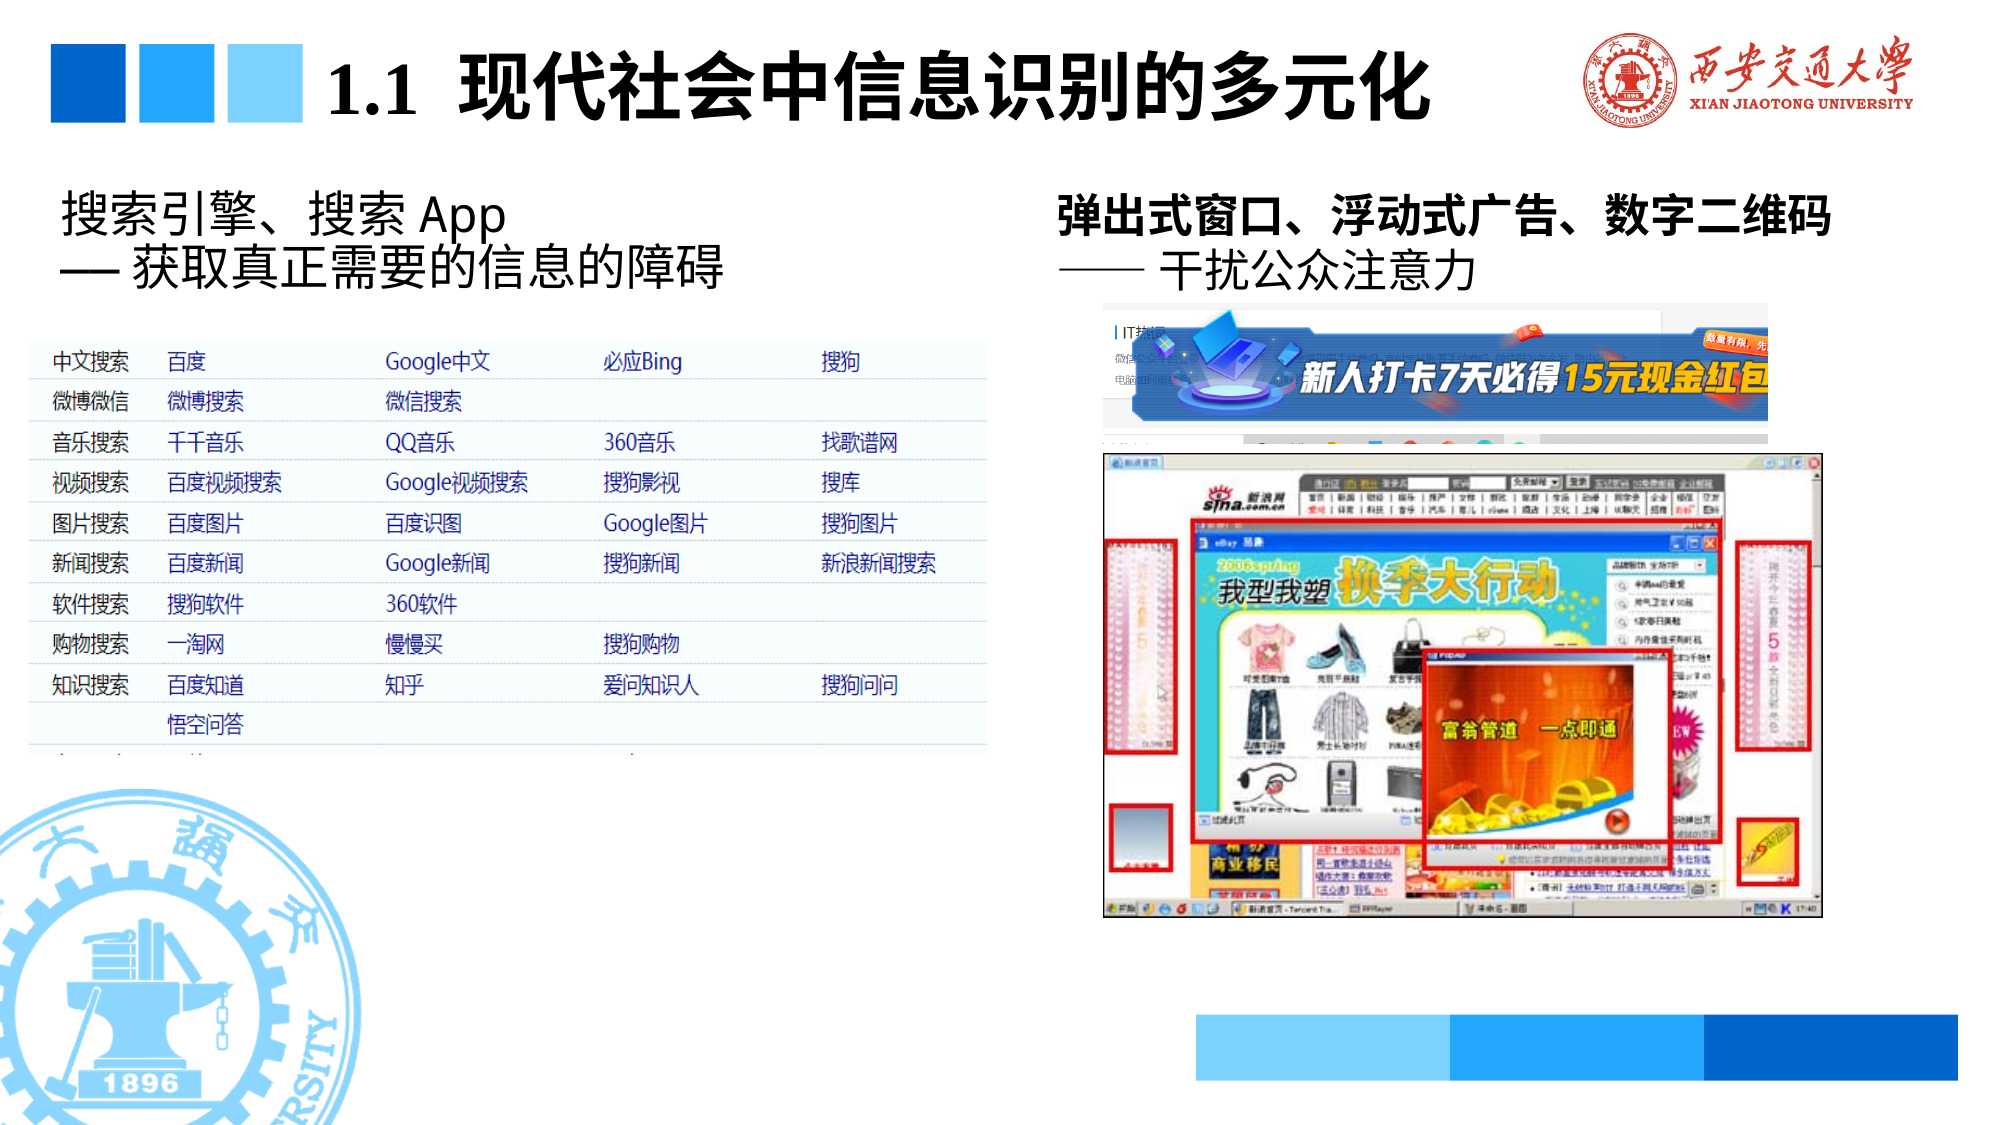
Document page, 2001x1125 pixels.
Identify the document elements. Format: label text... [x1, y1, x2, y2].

picture [1103, 453, 1823, 918]
picture [1103, 303, 1768, 444]
text_box 弹出式窗口、浮动式广告、数字二维码 ——干扰公众注意力 [1041, 179, 1945, 305]
text_box 1.1 现代社会中信息识别的多元化 [311, 31, 1555, 227]
picture [1583, 33, 1913, 128]
title 搜索引擎、搜索App ——获取真正需要的信息的障碍 [45, 181, 1041, 304]
picture [0, 789, 366, 1125]
picture [28, 341, 987, 755]
